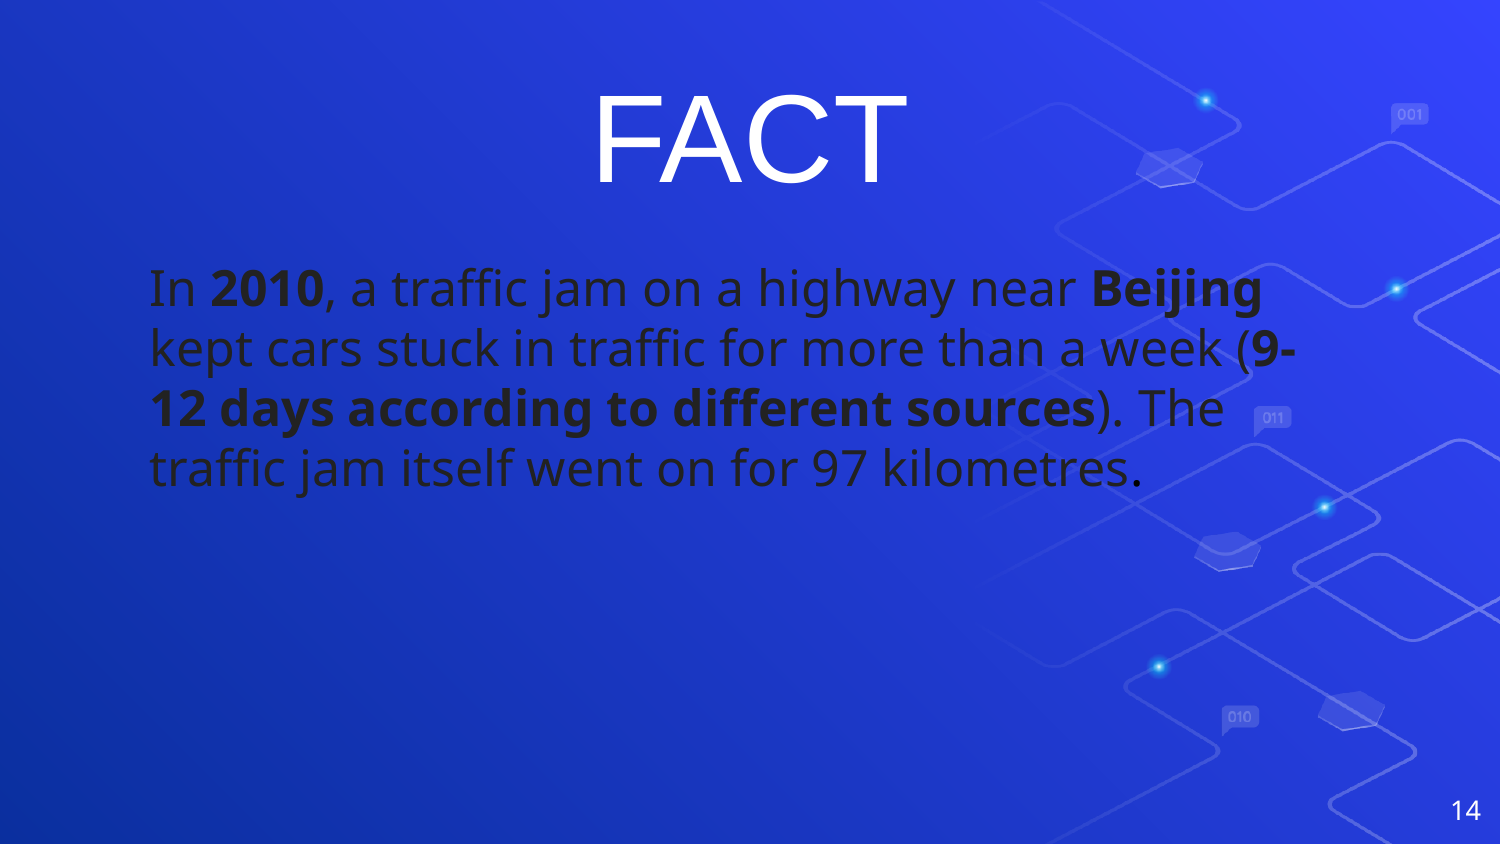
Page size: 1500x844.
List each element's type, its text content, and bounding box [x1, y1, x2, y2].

text_box FACT [310, 50, 1189, 215]
text_box In 2010, a traffic jam on a highway near Beijing kept cars stuck in traffic for more than a week (9-12 days according to different sources). The traffic jam itself went on for 97 kilometres. [134, 248, 1365, 504]
picture [0, 0, 1500, 844]
slide_number 14 [1391, 779, 1482, 844]
